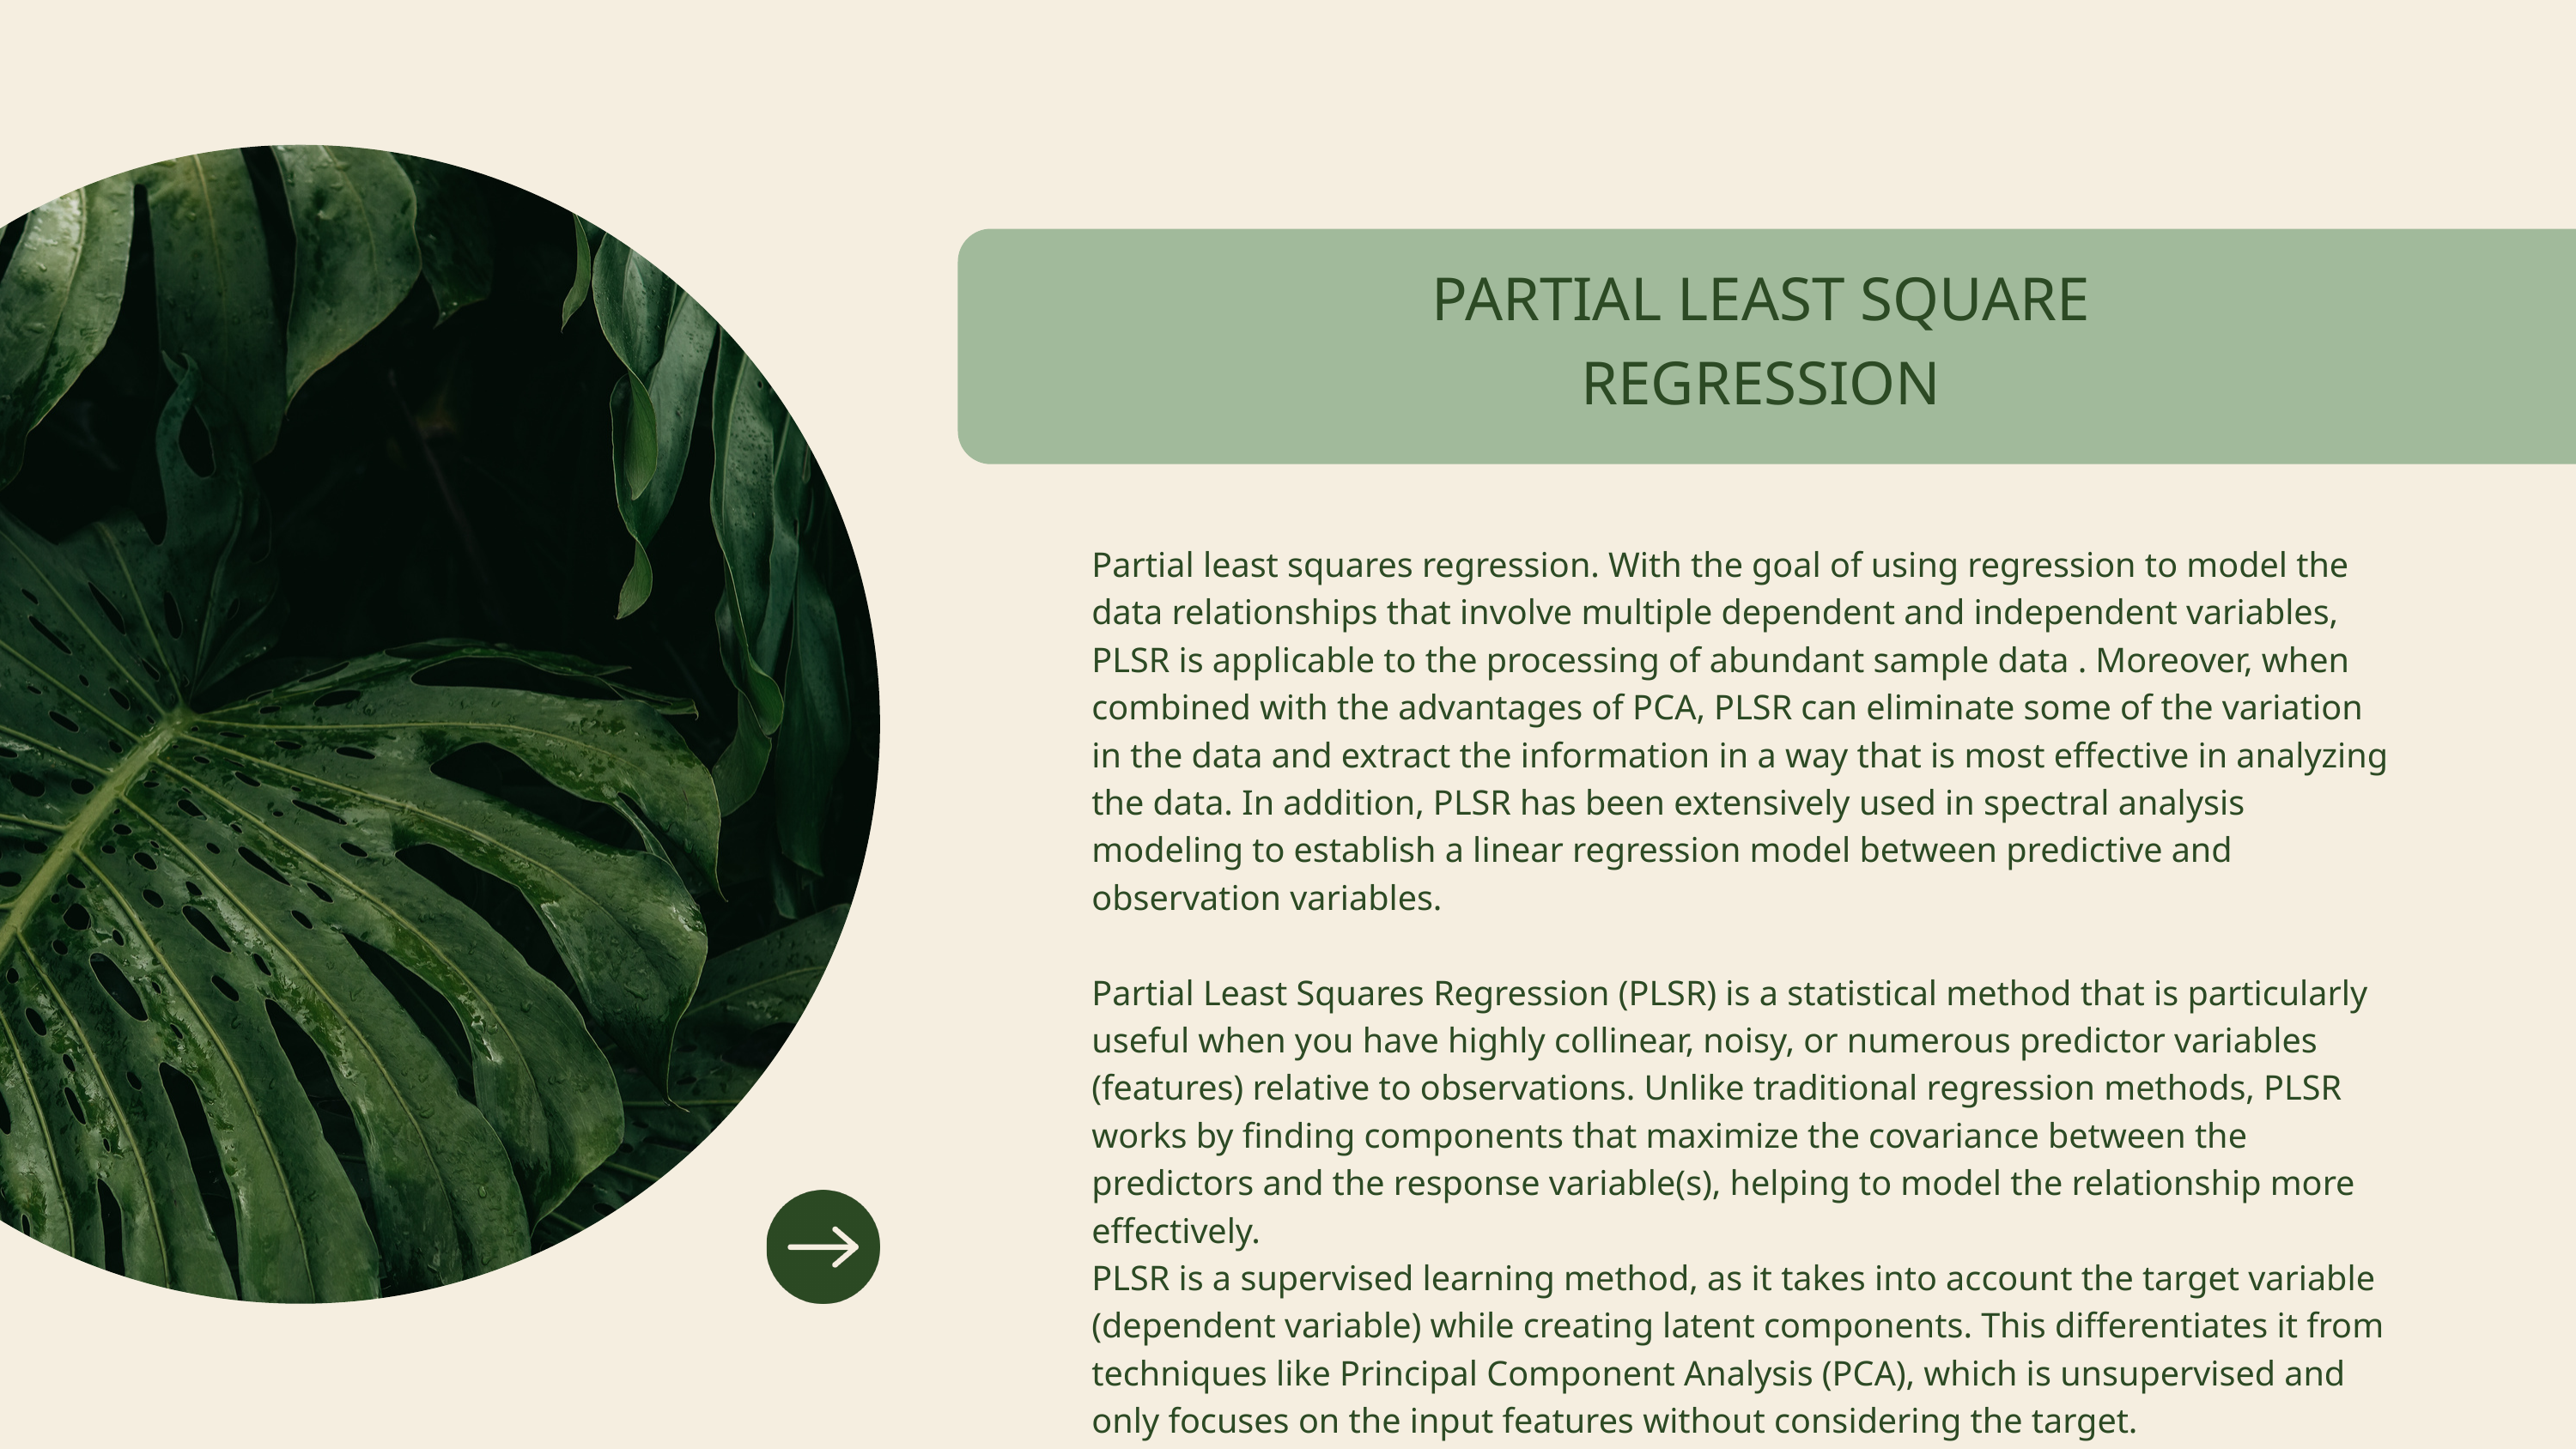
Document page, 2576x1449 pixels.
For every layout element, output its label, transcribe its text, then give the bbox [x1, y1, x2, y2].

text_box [957, 228, 2576, 464]
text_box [0, 144, 881, 1304]
text_box Partial least squares regression. With the goal of using regression to model the data relationships that involve multiple dependent and independent variables, PLSR is applicable to the processing of abundant sample data . Moreover, when combined with the advantages of PCA, PLSR can eliminate some of the variation in the data and extract the information in a way that is most effective in analyzing the data. In addition, PLSR has been extensively used in spectral analysis modeling to establish a linear regression model between predictive and observation variables. Partial Least Squares Regression (PLSR) is a statistical method that is particularly useful when you have highly collinear, noisy, or numerous predictor variables (features) relative to observations. Unlike traditional regression methods, PLSR works by finding components that maximize the covariance between the predictors and the response variable(s), helping to model the relationship more effectively. PLSR is a supervised learning method, as it takes into account the target variable (dependent variable) while creating latent components. This differentiates it from techniques like Principal Component Analysis (PCA), which is unsupervised and only focuses on the input features without considering the target. [1091, 537, 2398, 1449]
